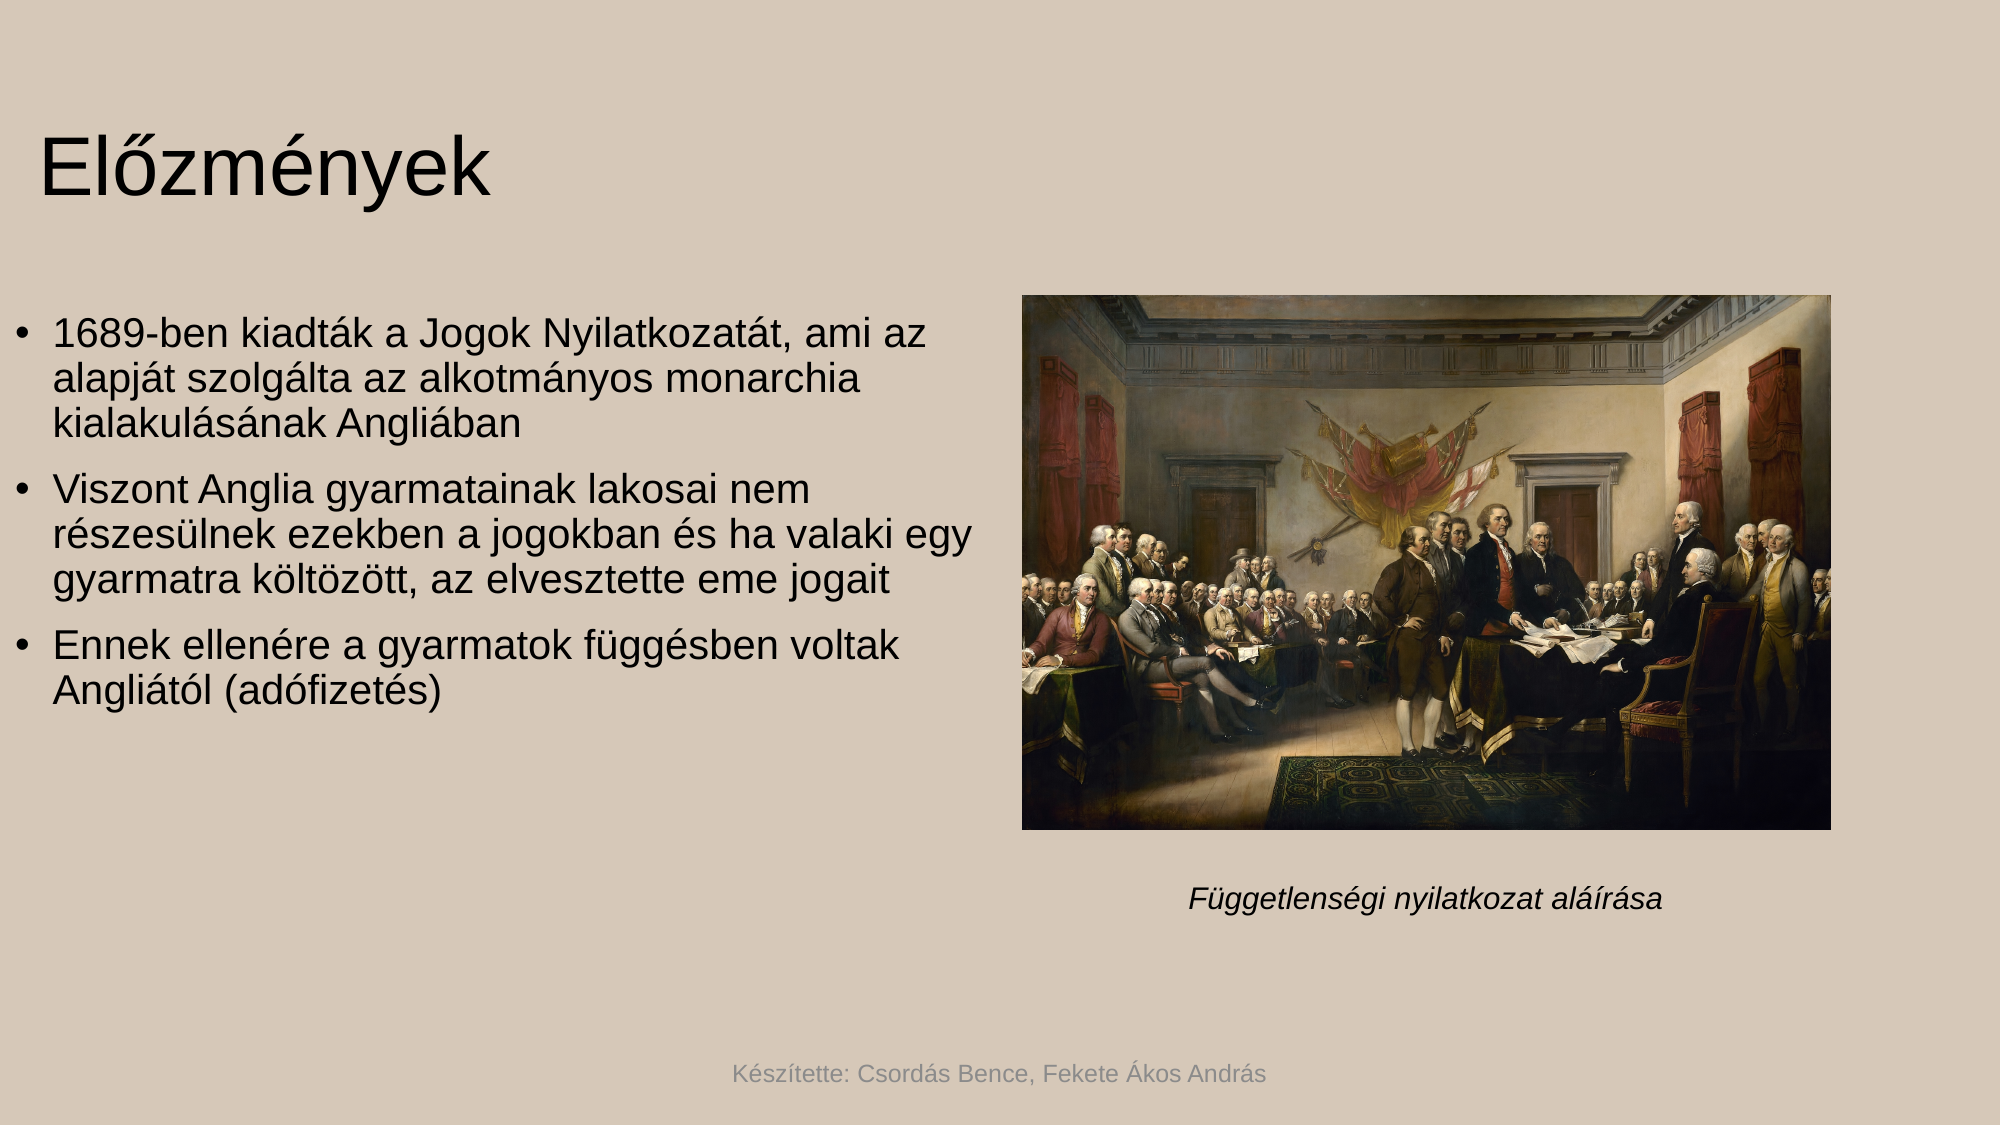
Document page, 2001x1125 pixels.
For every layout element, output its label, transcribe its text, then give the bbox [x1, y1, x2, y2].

title Előzmények [23, 59, 1749, 278]
list 1689-ben kiadták a Jogok Nyilatkozatát, ami az alapját szolgálta az alkotmányos monarchia kialakulásának Angliában Viszont Anglia gyarmatainak lakosai nem részesülnek ezekben a jogokban és ha valaki egy gyarmatra költözött, az elvesztette eme jogait Ennek ellenére a gyarmatok függésben voltak Angliától (adófizetés) [0, 304, 1000, 1125]
picture [1022, 295, 1831, 830]
text_box Függetlenségi nyilatkozat aláírása [1154, 870, 1698, 923]
footer Készítette: Csordás Bence, Fekete Ákos András [662, 1042, 1338, 1103]
